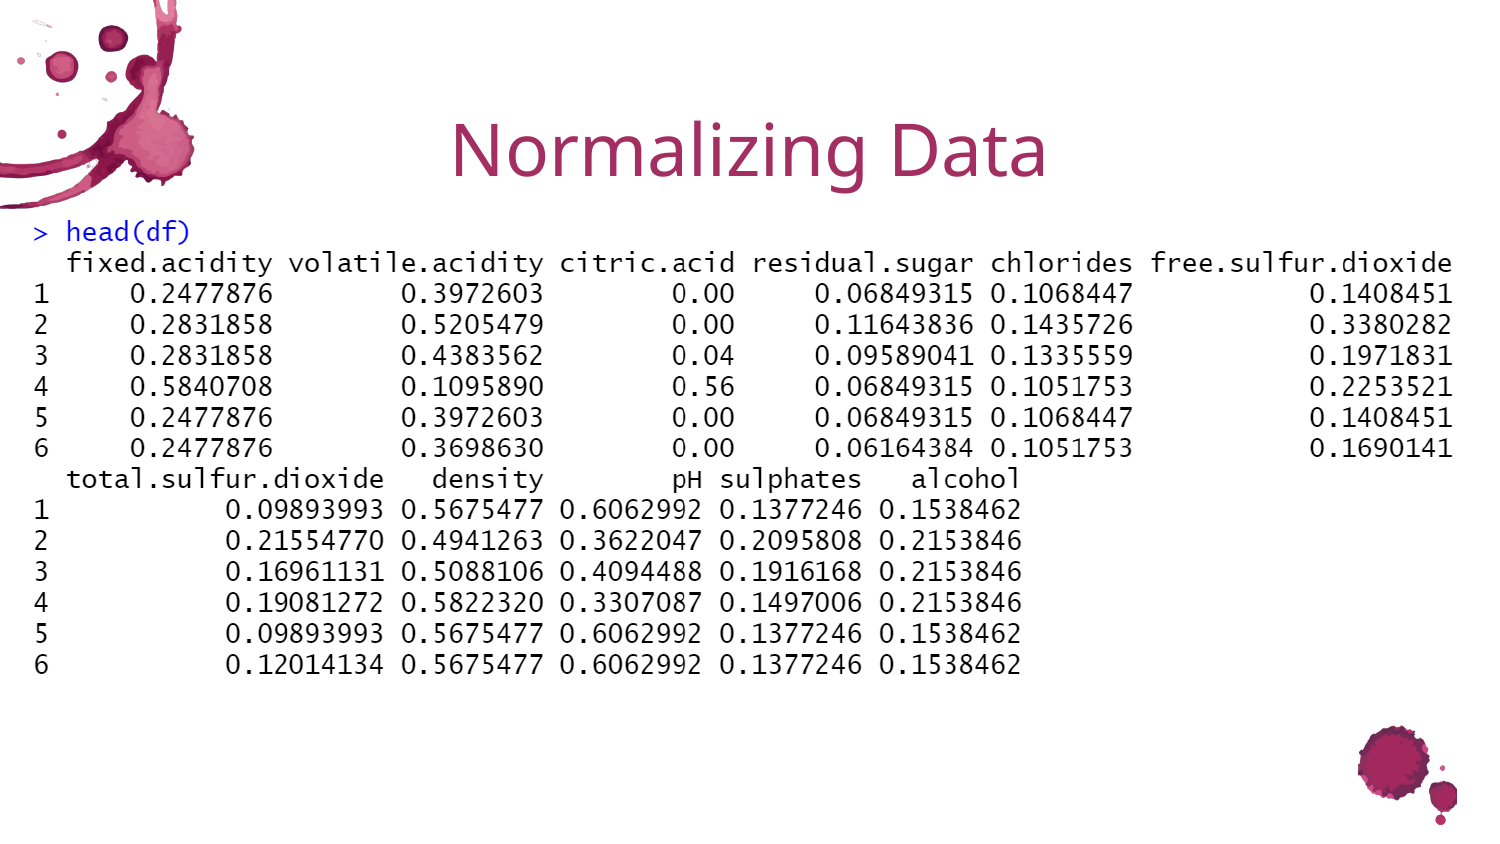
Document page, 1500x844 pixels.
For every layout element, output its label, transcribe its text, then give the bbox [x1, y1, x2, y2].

picture [0, 0, 206, 209]
title Normalizing Data [181, 88, 1318, 182]
picture [1358, 726, 1457, 825]
picture [24, 216, 1476, 679]
